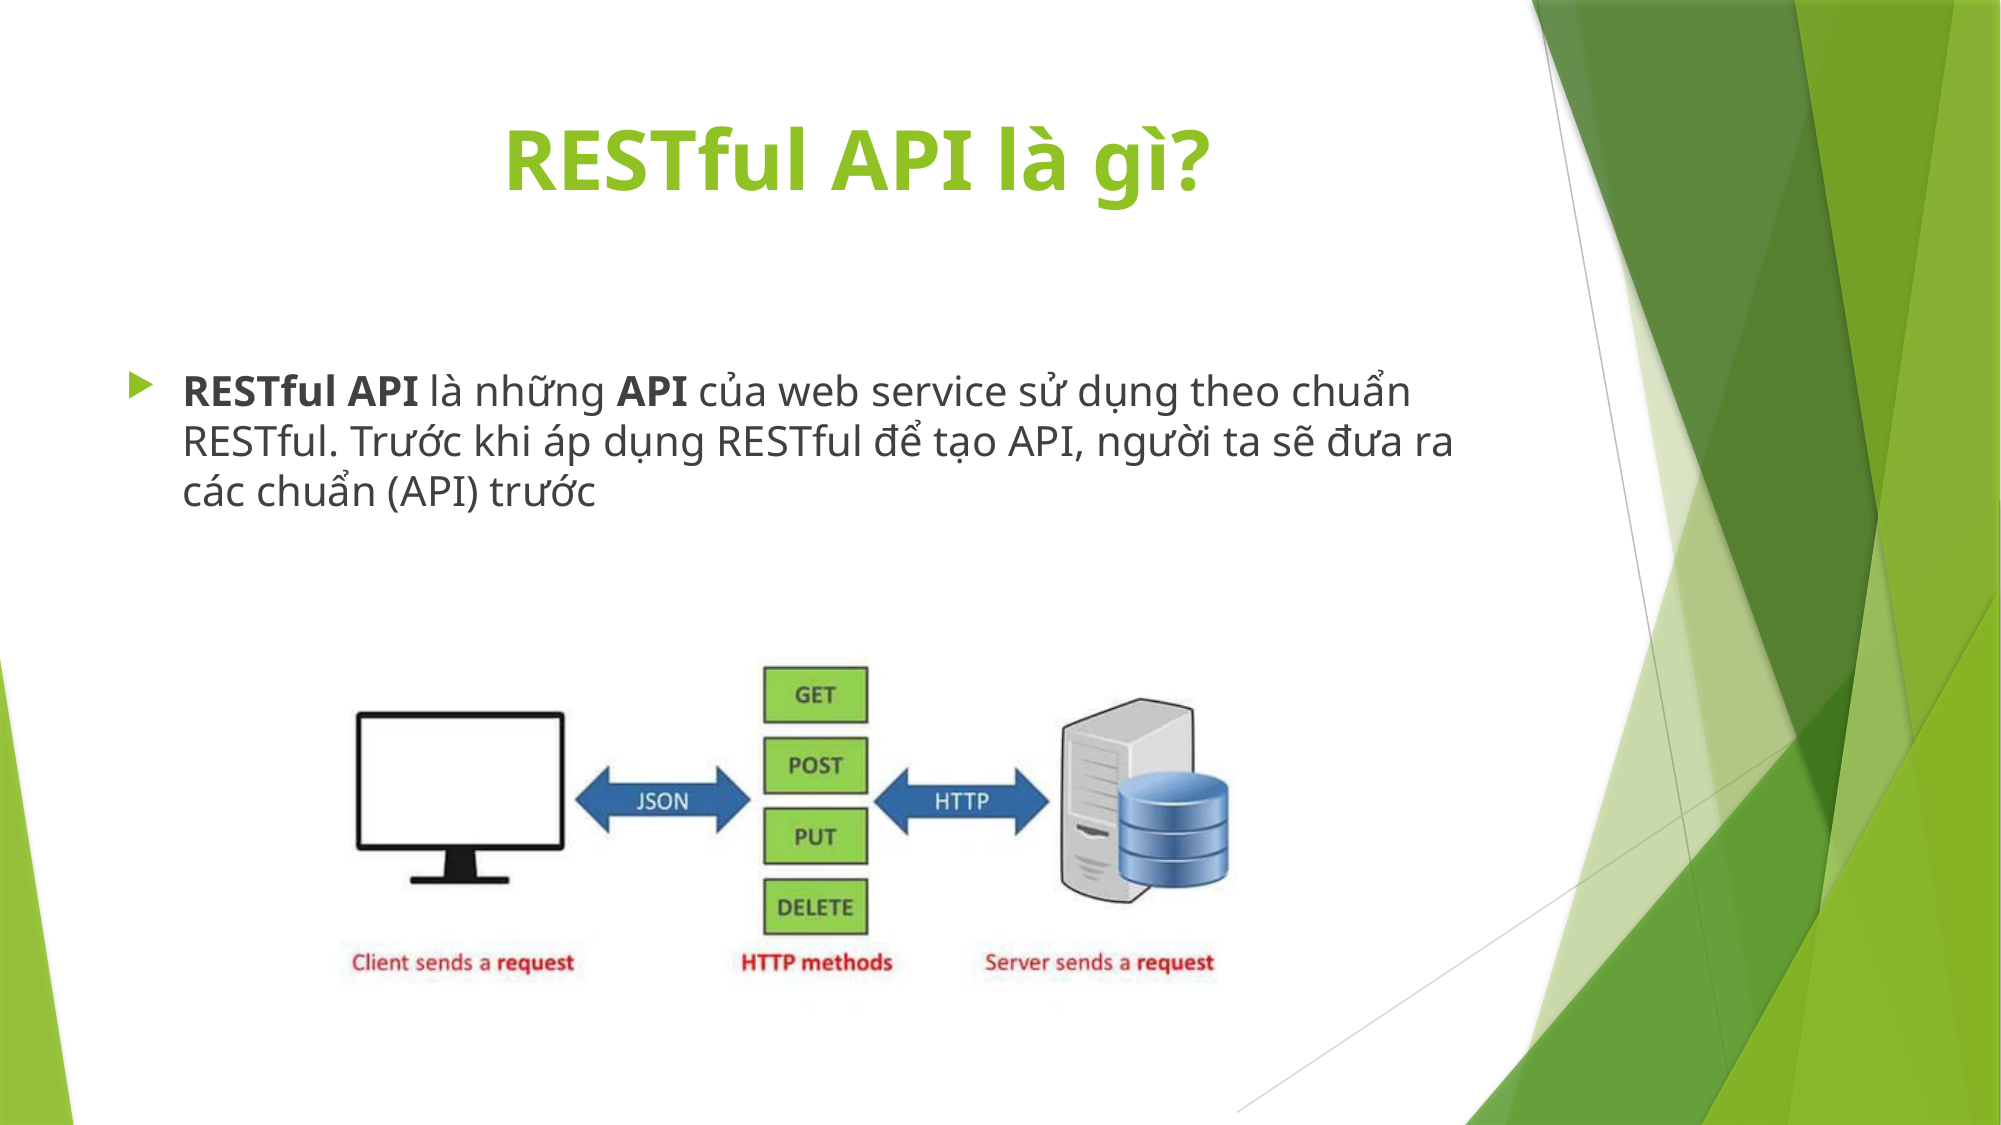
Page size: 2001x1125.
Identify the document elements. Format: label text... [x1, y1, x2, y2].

picture [319, 515, 1238, 1125]
title RESTful API là gì? [111, 99, 1603, 317]
text_box RESTful API là những API của web service sử dụng theo chuẩn RESTful. Trước khi áp dụng RESTful để tạo API, người ta sẽ đưa ra các chuẩn (API) trước [111, 357, 1522, 687]
